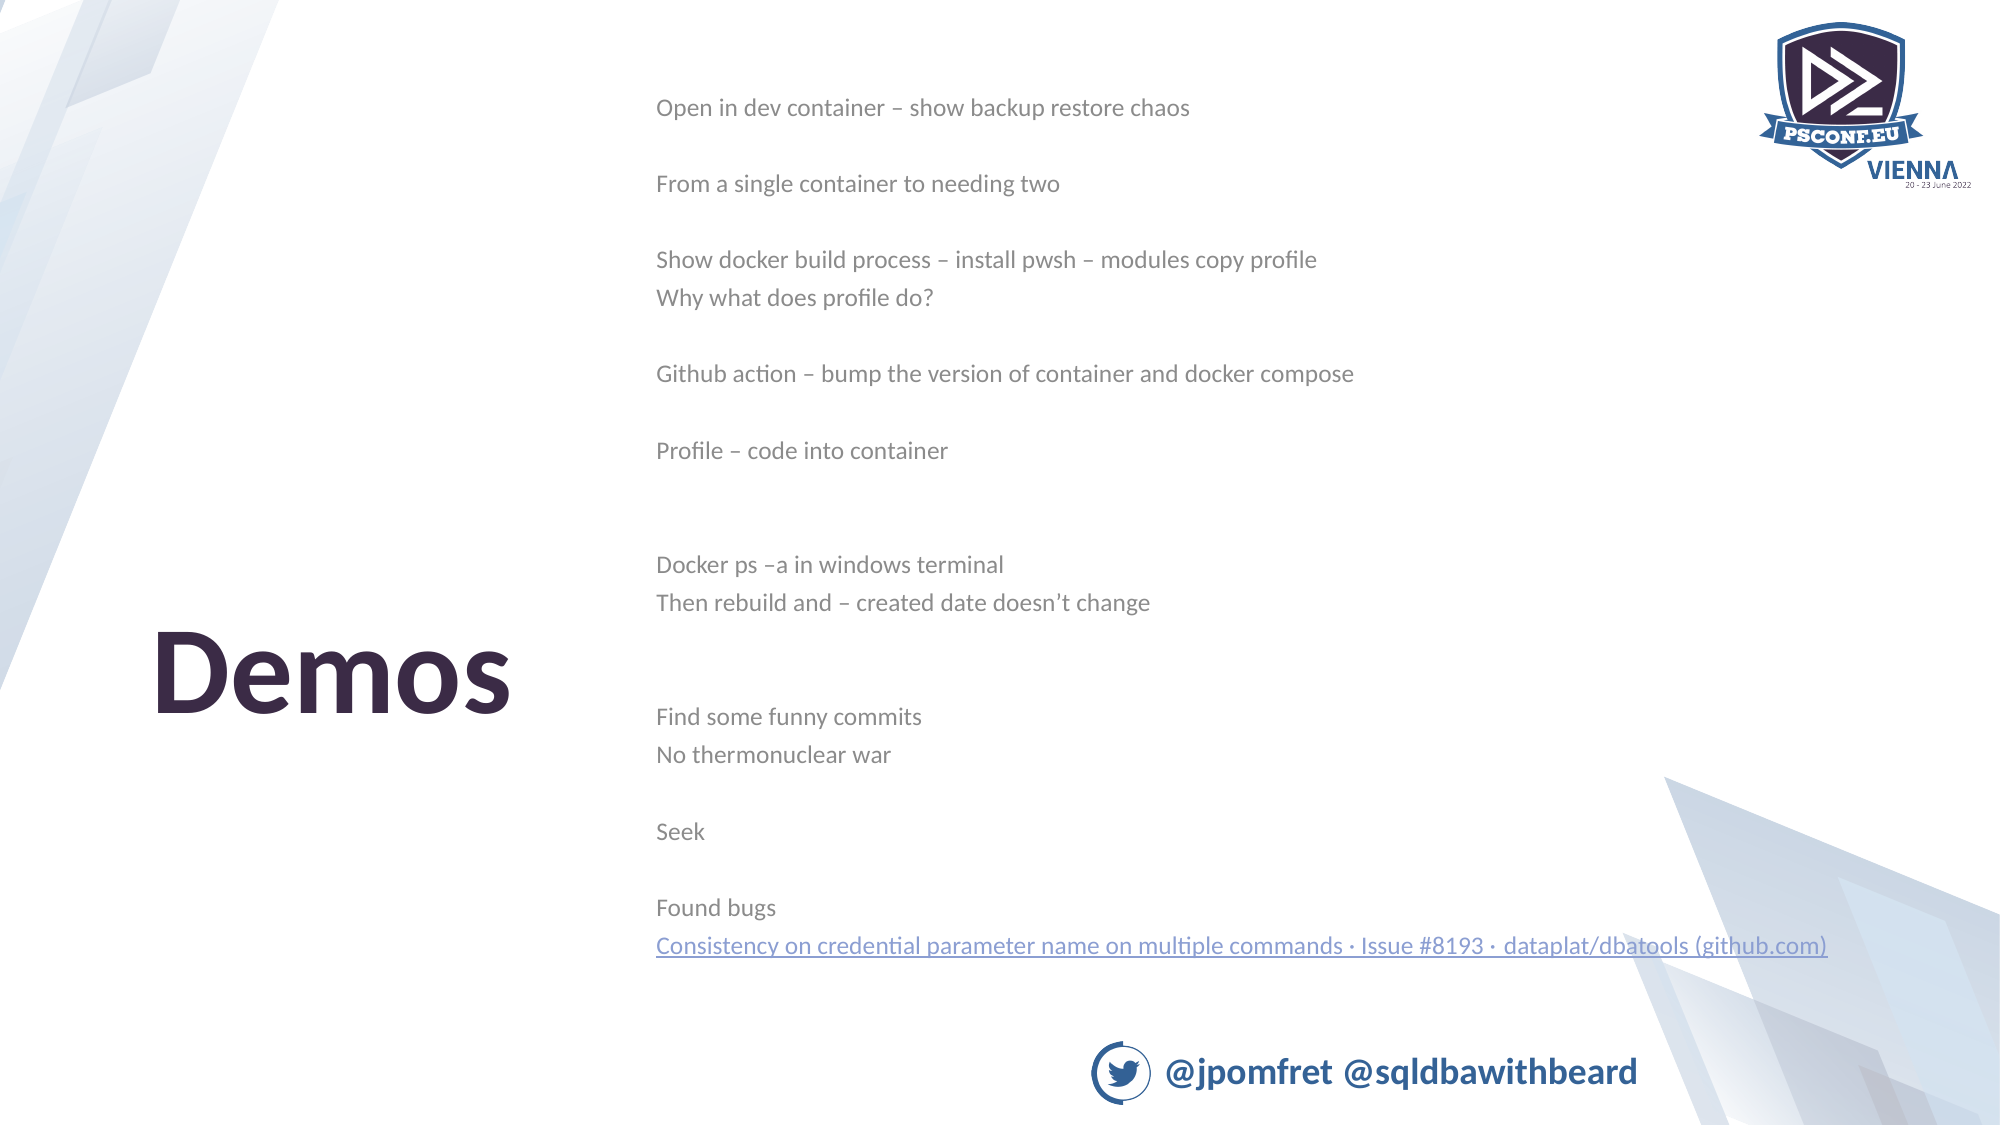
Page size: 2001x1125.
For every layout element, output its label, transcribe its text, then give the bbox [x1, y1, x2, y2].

picture [0, 0, 2000, 1125]
title Demos [136, 280, 641, 749]
list Open in dev container – show backup restore chaos From a single container to needing two Show docker build process – install pwsh – modules copy profile Why what does profile do? Github action – bump the version of container and docker compose Profile – code into container Docker ps –a in windows terminal Then rebuild and – created date doesn’t change Find some funny commits No thermonuclear war Seek Found bugs Consistency on credential parameter name on multiple commands · Issue #8193 · dataplat/dbatools (github.com) [641, 86, 1862, 999]
